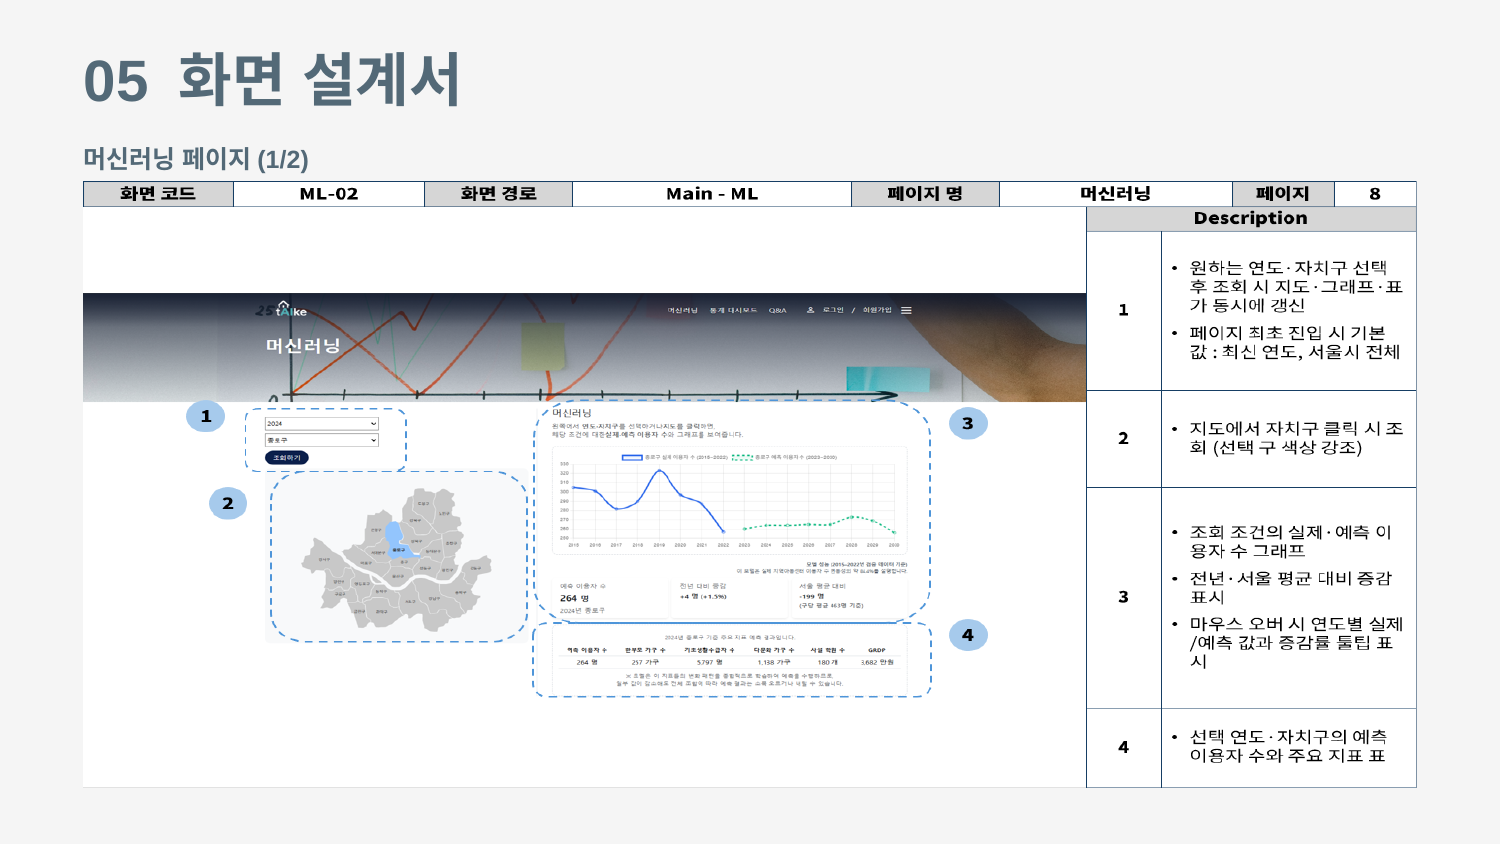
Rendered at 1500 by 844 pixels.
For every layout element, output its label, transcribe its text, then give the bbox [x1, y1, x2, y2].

text_box 머신러닝 페이지(1/2) [83, 116, 449, 181]
text_box 05 화면 설계서 [83, 56, 449, 116]
picture [83, 181, 1417, 788]
